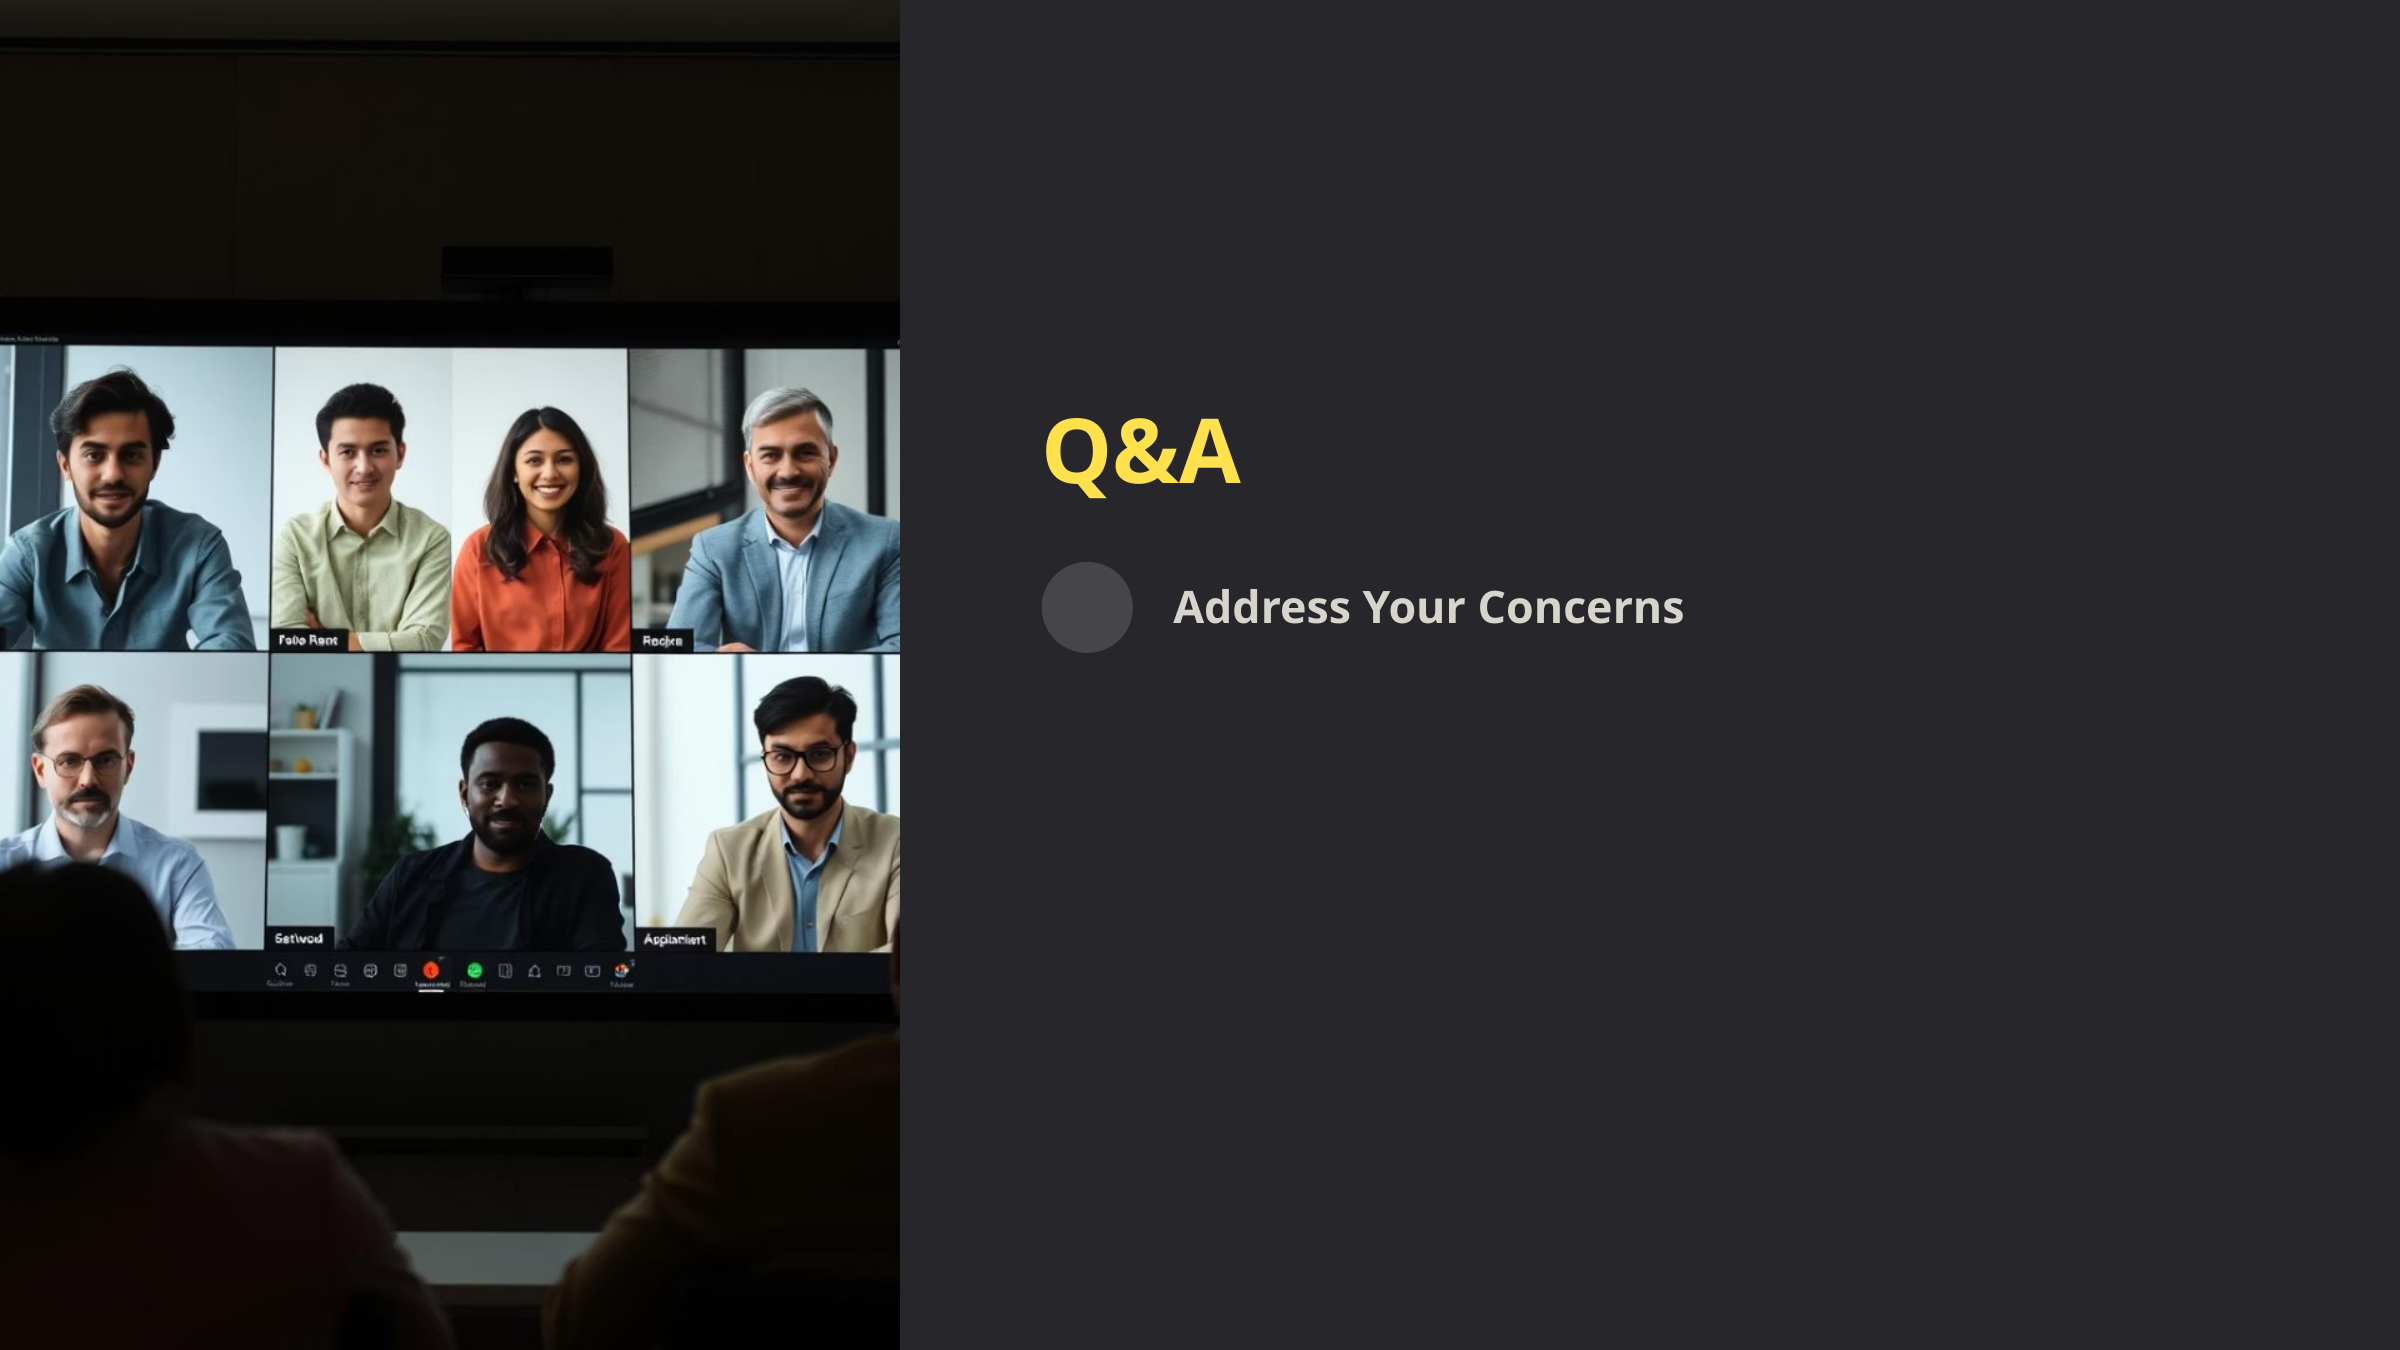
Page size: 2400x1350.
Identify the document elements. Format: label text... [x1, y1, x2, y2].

picture [0, 0, 900, 1350]
text_box [1041, 561, 1133, 653]
text_box Address Your Concerns [1173, 575, 1726, 633]
text_box Q&A [1041, 388, 2073, 502]
